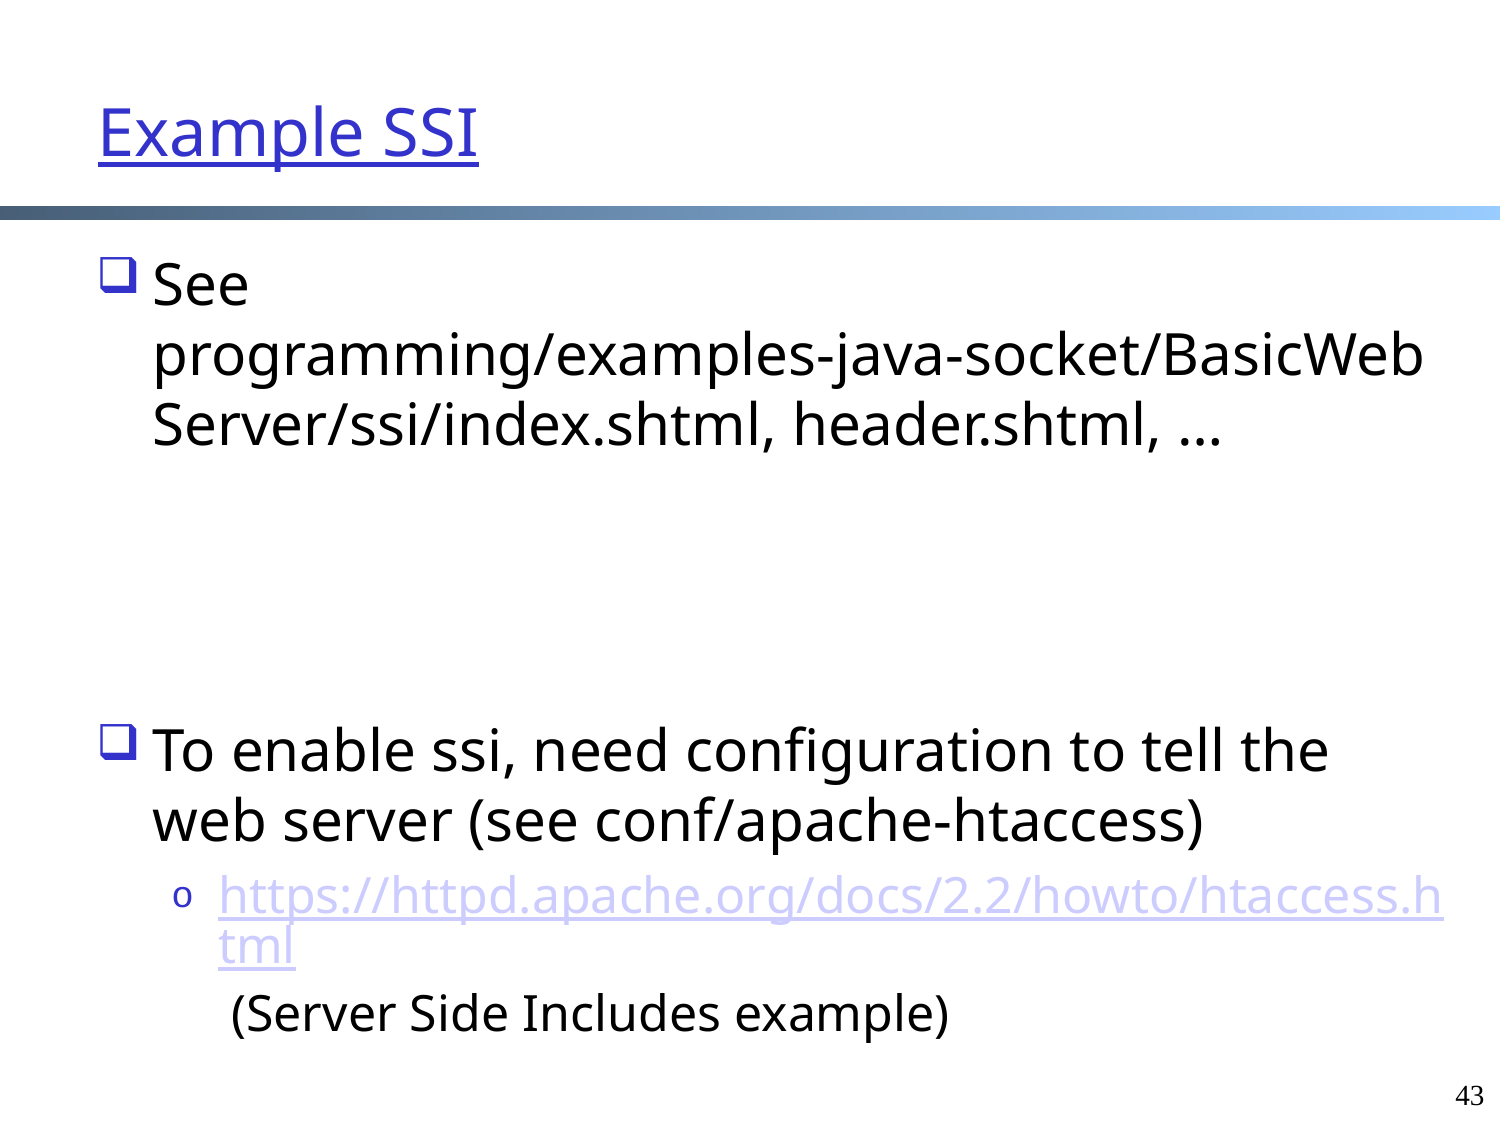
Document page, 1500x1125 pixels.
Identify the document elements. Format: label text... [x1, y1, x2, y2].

title Example SSI [82, 61, 1358, 199]
slide_number 43 [1424, 1068, 1500, 1125]
list See programming/examples-java-socket/BasicWebServer/ssi/index.shtml, header.shtml, … To enable ssi, need configuration to tell the web server (see conf/apache-htaccess) https://httpd.apache.org/docs/2.2/howto/htaccess.html (Server Side Includes example) [81, 239, 1461, 1002]
